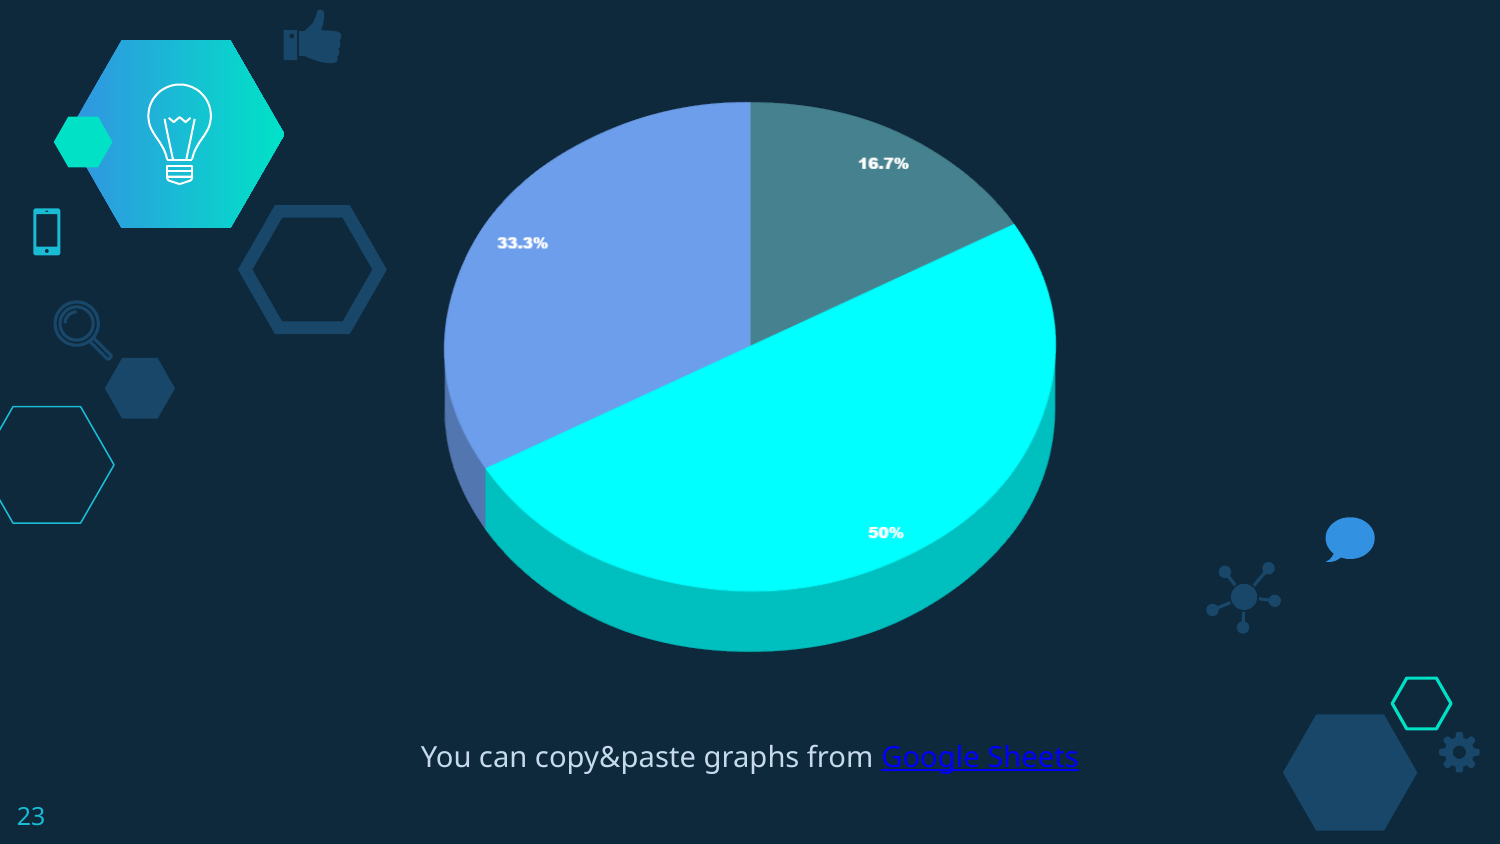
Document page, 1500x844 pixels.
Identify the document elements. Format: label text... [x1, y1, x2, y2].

text_box 23 [2, 784, 93, 844]
picture [382, 72, 1118, 682]
text_box You can copy&paste graphs from Google Sheets [74, 722, 1425, 808]
